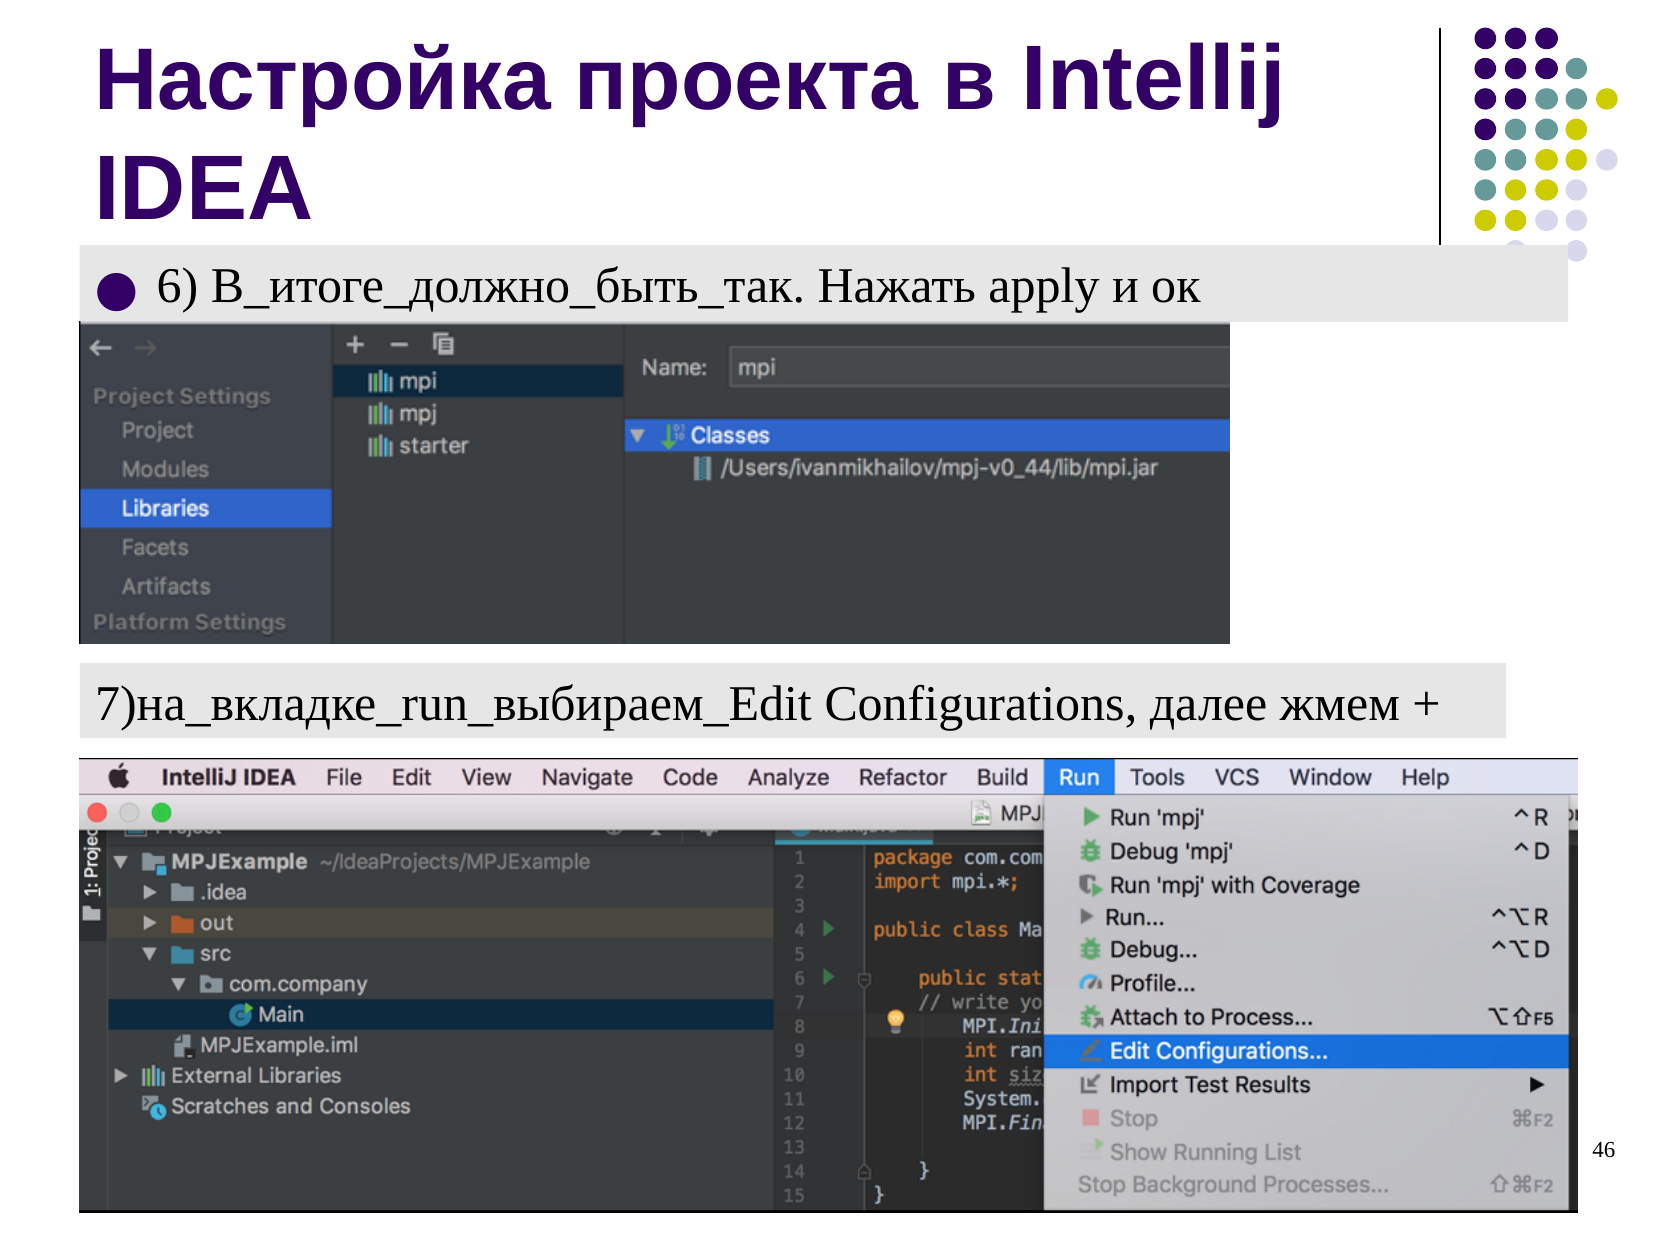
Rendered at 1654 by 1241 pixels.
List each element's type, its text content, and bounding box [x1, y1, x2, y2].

title Настройка проекта в Intellij IDEA [79, 72, 1444, 245]
text_box 7)на_вкладке_run_выбираем_Edit Configurations, далее жмем + [79, 663, 1507, 739]
picture [79, 321, 1230, 644]
text_box ‹#› [1581, 1129, 1631, 1213]
list 6) В_итоге_должно_быть_так. Нажать apply и ок [79, 245, 1569, 322]
picture [79, 758, 1578, 1213]
